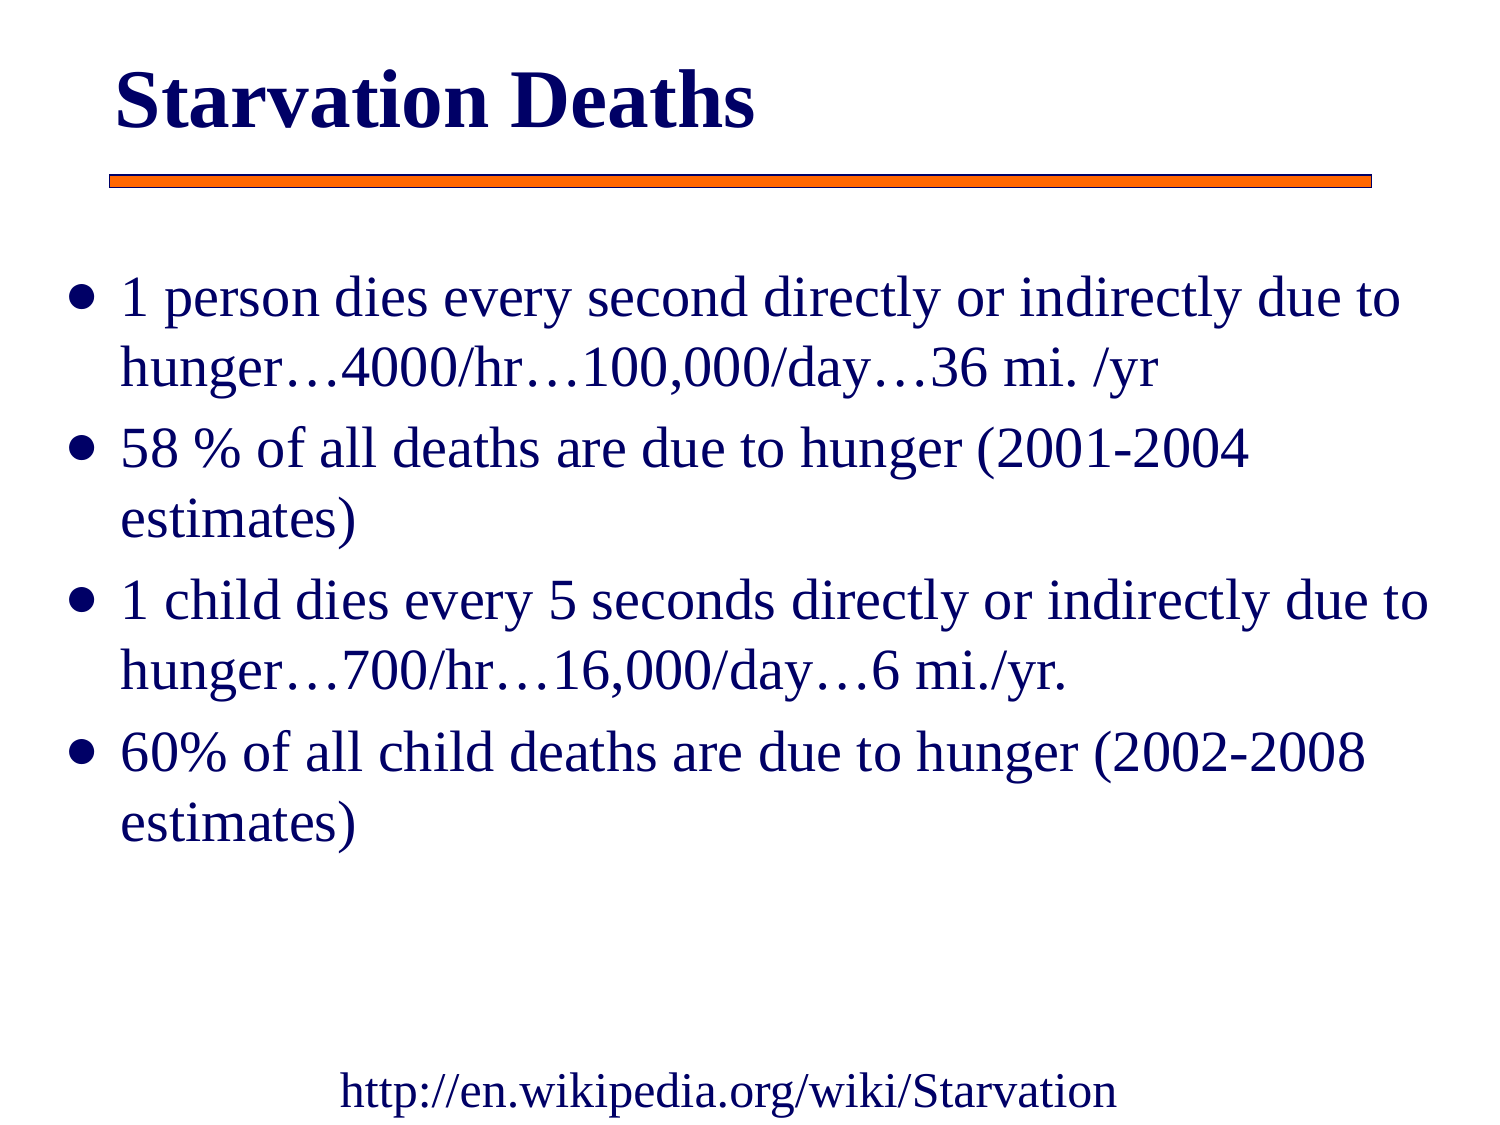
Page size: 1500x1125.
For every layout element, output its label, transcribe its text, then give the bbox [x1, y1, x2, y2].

text_box http://en.wikipedia.org/wiki/Starvation [324, 1049, 1217, 1111]
list 1 person dies every second directly or indirectly due to hunger…4000/hr…100,000/day…36 mi. /yr 58 % of all deaths are due to hunger (2001-2004 estimates) 1 child dies every 5 seconds directly or indirectly due to hunger…700/hr…16,000/day…6 mi./yr. 60% of all child deaths are due to hunger (2002-2008 estimates) [49, 250, 1463, 1001]
title Starvation Deaths [99, 12, 1375, 175]
